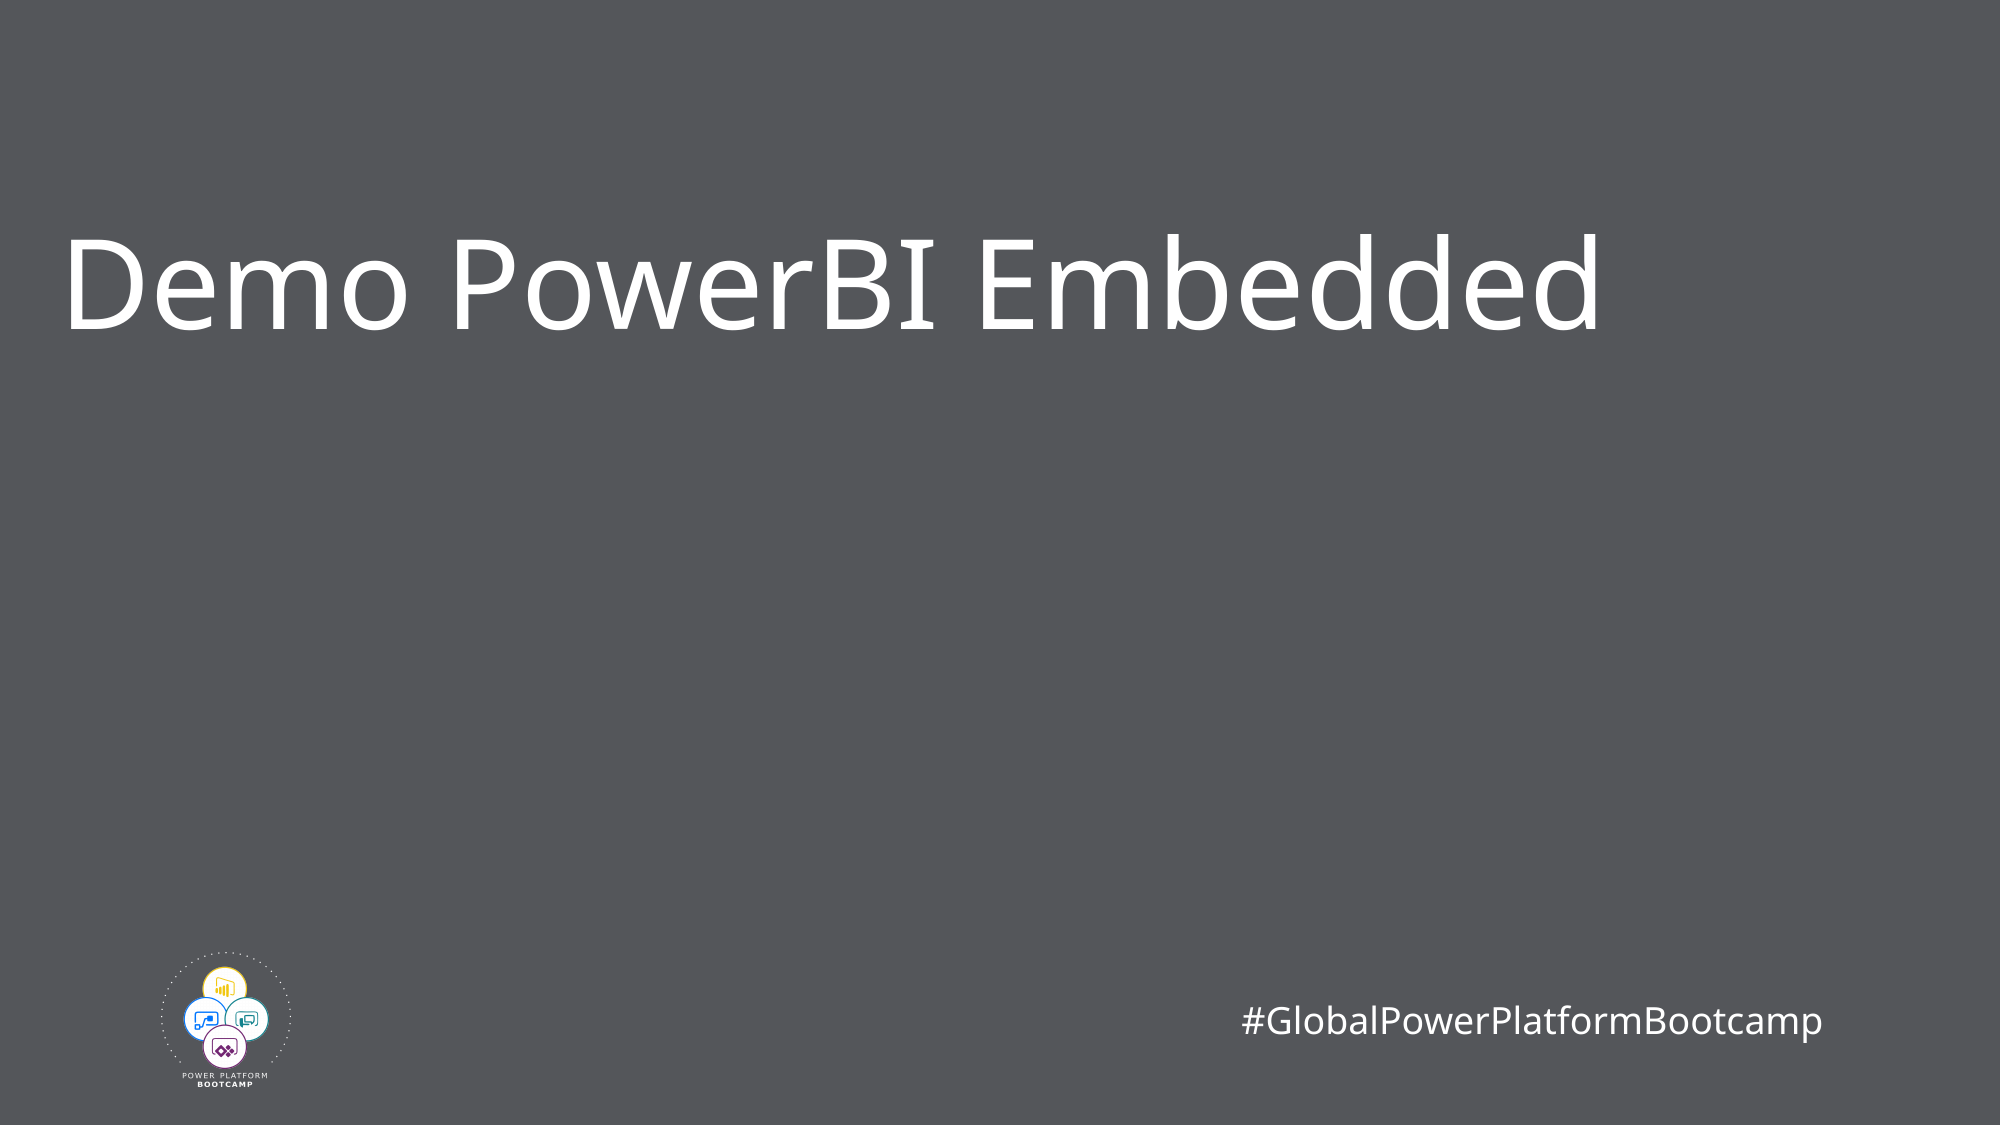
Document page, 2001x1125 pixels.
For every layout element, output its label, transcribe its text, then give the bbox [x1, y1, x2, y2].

title Demo PowerBI Embedded [44, 194, 1796, 385]
picture [161, 952, 291, 1087]
